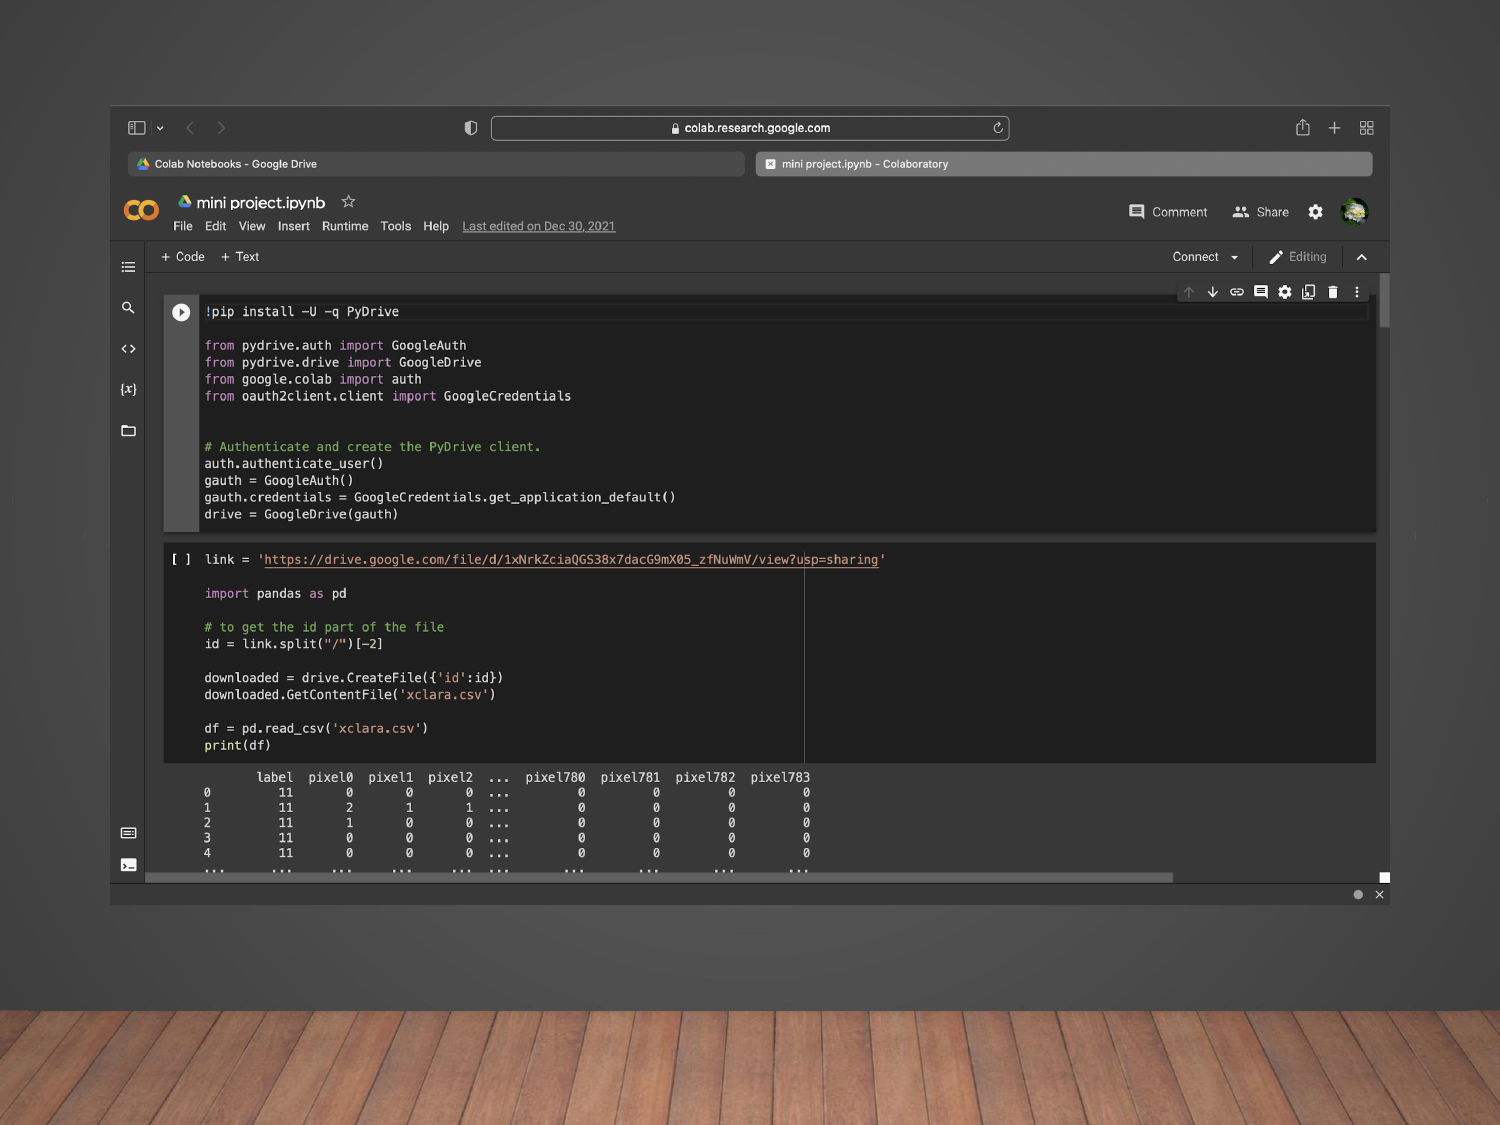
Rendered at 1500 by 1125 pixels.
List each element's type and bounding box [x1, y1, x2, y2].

picture [110, 105, 1390, 906]
text_box [0, 0, 1500, 1011]
picture [0, 1011, 1500, 1125]
